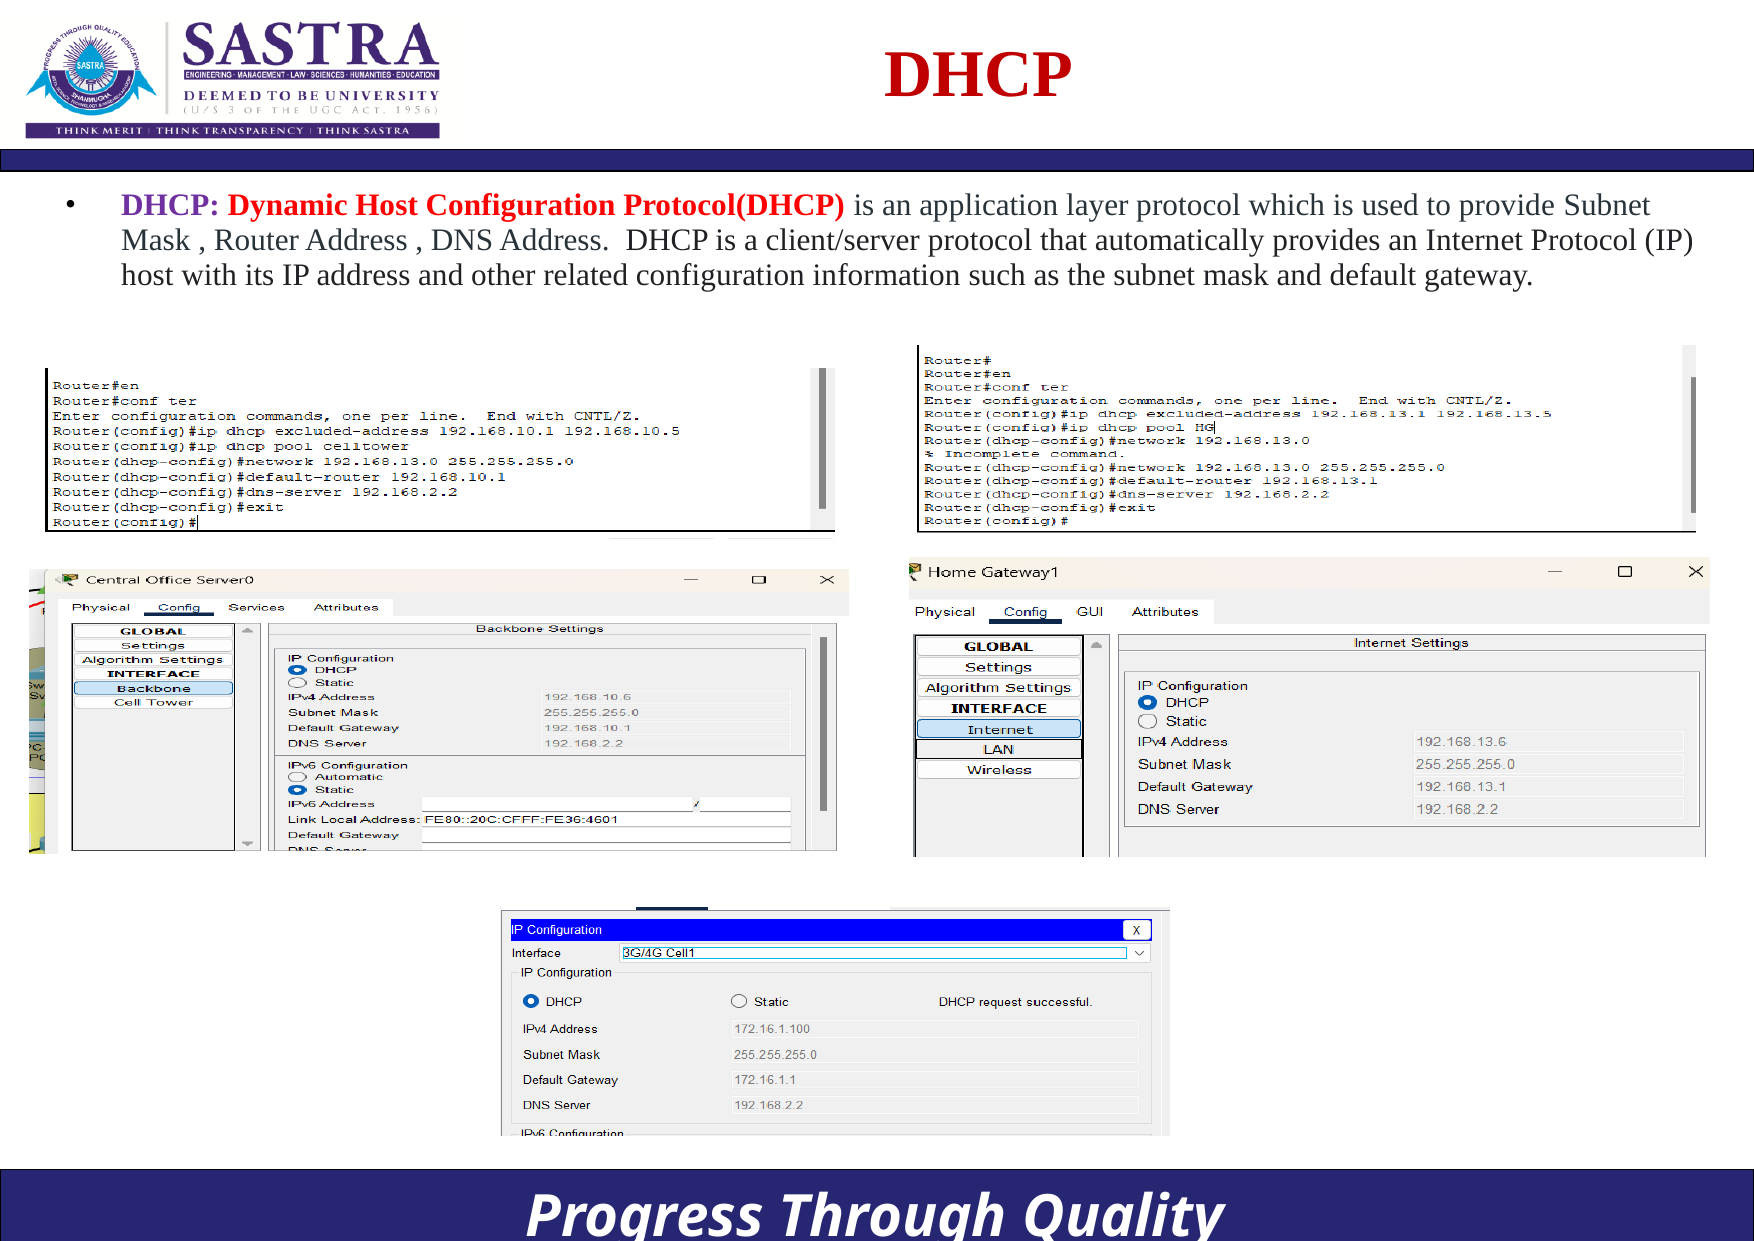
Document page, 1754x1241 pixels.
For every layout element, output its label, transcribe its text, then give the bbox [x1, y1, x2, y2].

picture [500, 907, 1170, 1136]
picture [0, 13, 465, 145]
picture [909, 345, 1697, 538]
picture [42, 368, 836, 539]
title DHCP [457, 28, 1501, 125]
list DHCP: Dynamic Host Configuration Protocol(DHCP) is an application layer protocol which is used to provide Subnet Mask , Router Address , DNS Address. DHCP is a client/server protocol that automatically provides an Internet Protocol (IP) host with its IP address and other related configuration information such as the subnet mask and default gateway. [29, 179, 1723, 1136]
picture [909, 557, 1710, 858]
picture [28, 569, 849, 854]
